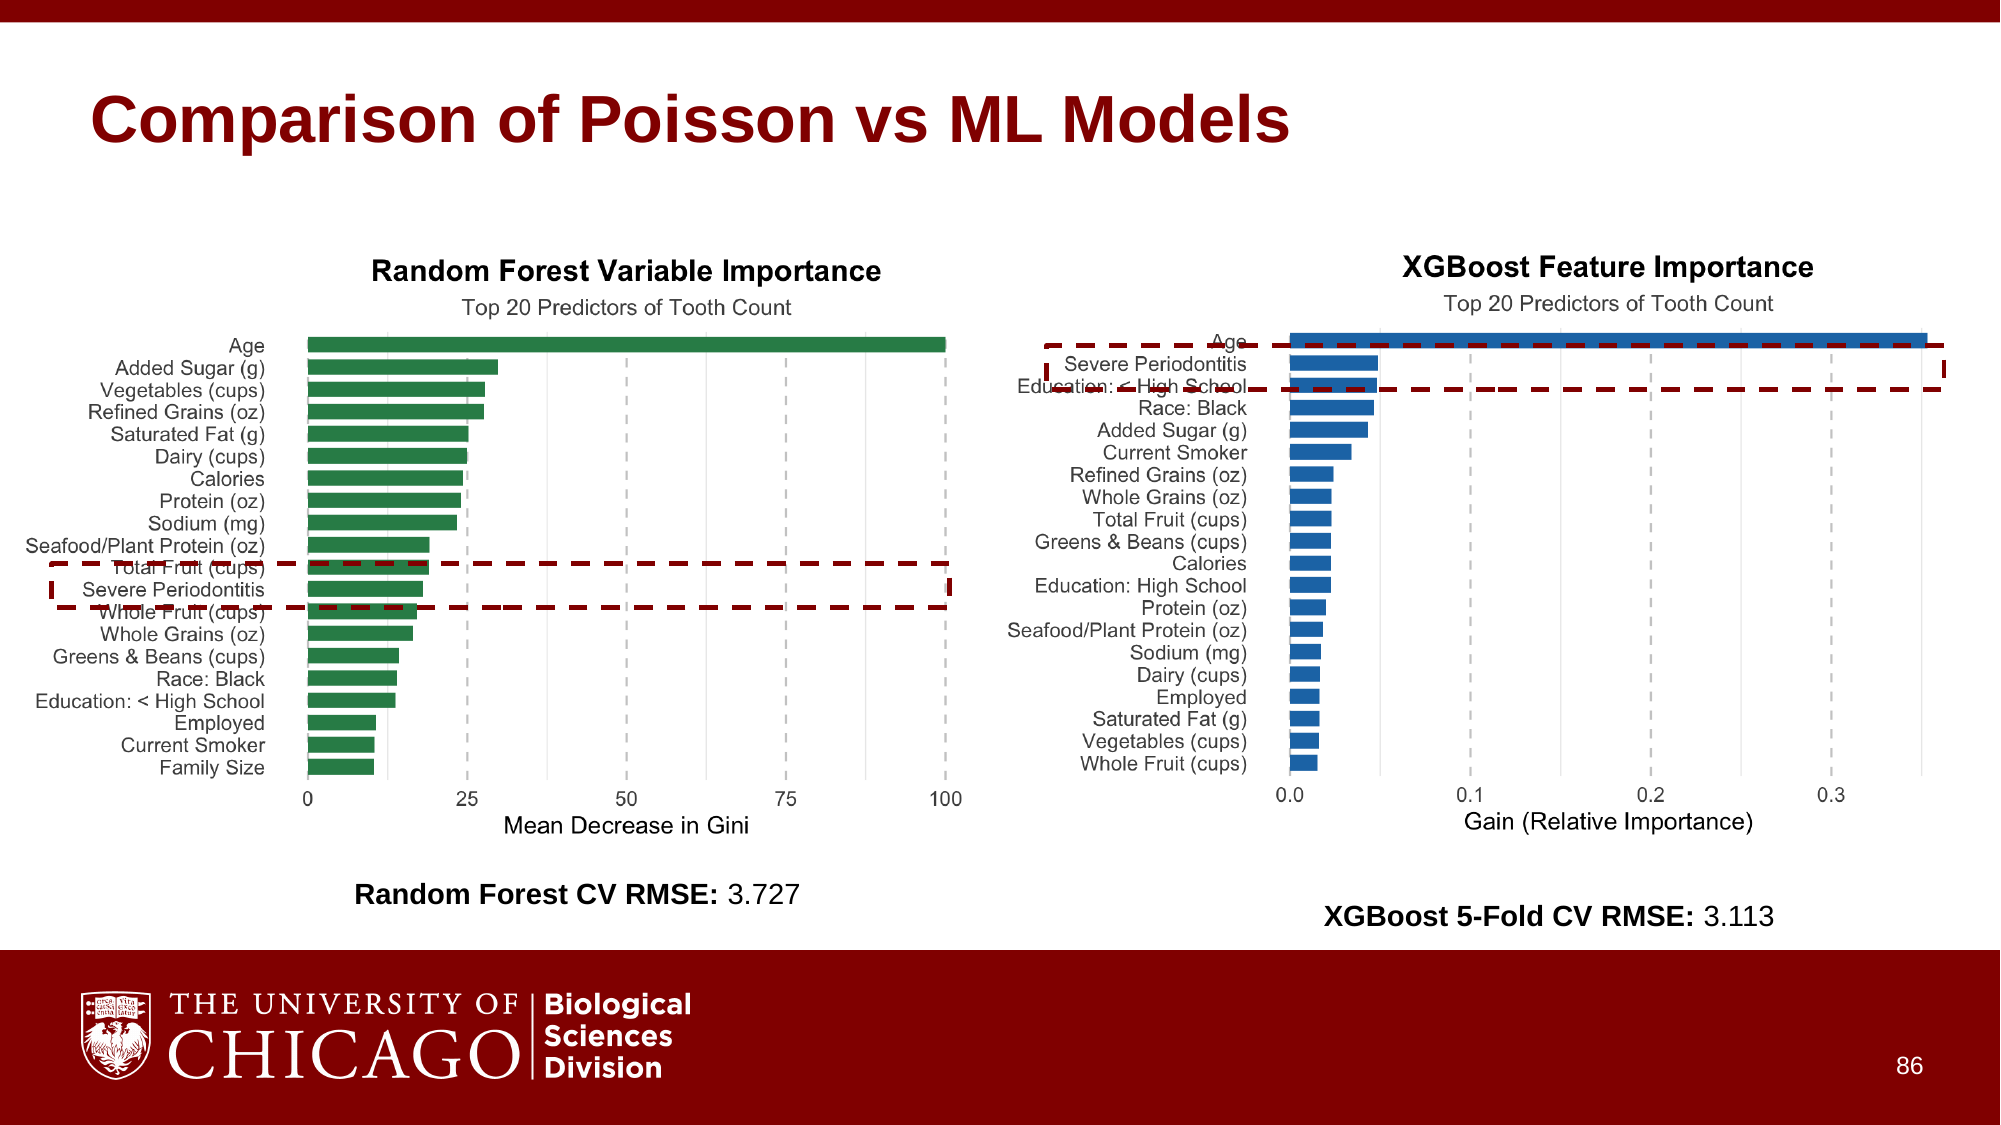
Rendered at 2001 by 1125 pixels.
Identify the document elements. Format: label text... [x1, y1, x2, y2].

picture [12, 247, 989, 851]
text_box XGBoost 5-Fold CV RMSE: 3.113 [1308, 866, 1801, 948]
picture [994, 242, 1971, 846]
slide_number ‹#› [771, 991, 1924, 1080]
title Comparison of Poisson vs ML Models [75, 52, 1924, 180]
picture [81, 991, 690, 1080]
text_box Random Forest CV RMSE: 3.727 [339, 860, 832, 925]
